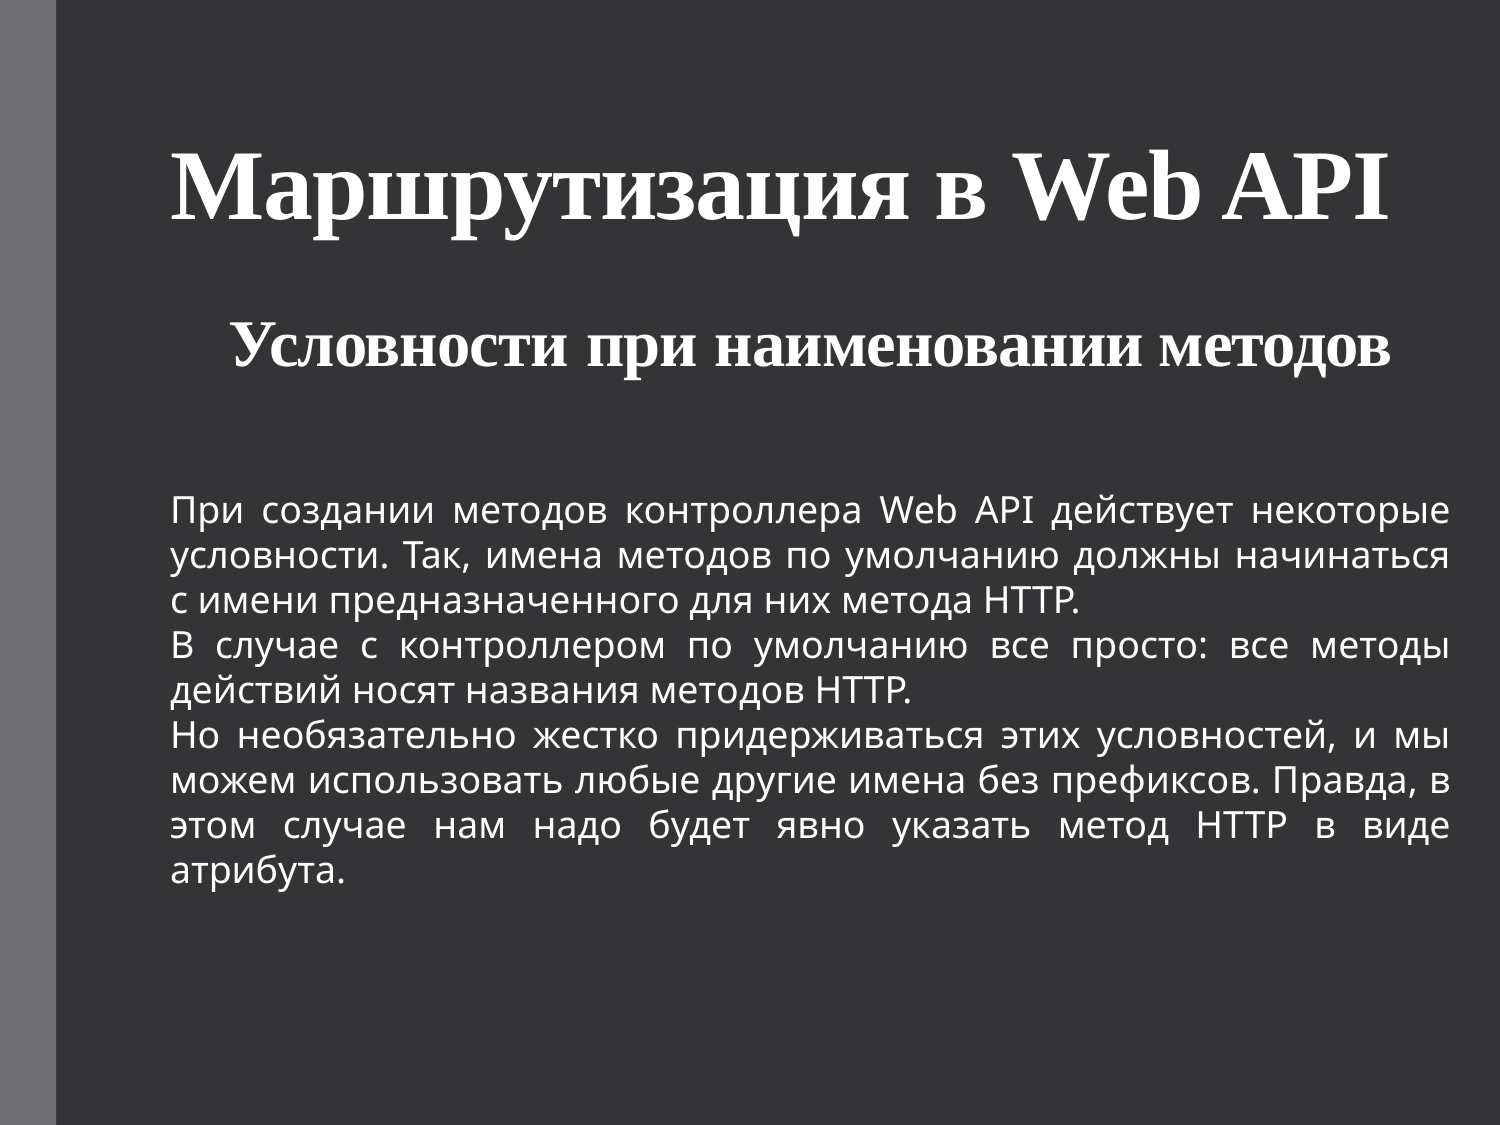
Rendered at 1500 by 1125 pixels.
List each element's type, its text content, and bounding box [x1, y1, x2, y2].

title Маршрутизация в Web API [155, 100, 1417, 304]
text_box Условности при наименовании методов [155, 292, 1467, 433]
text_box При создании методов контроллера Web API действует некоторые условности. Так, имена методов по умолчанию должны начинаться с имени предназначенного для них метода HTTP. В случае с контроллером по умолчанию все просто: все методы действий носят названия методов HTTP. Но необязательно жестко придерживаться этих условностей, и мы можем использовать любые другие имена без префиксов. Правда, в этом случае нам надо будет явно указать метод HTTP в виде атрибута. [155, 478, 1467, 898]
